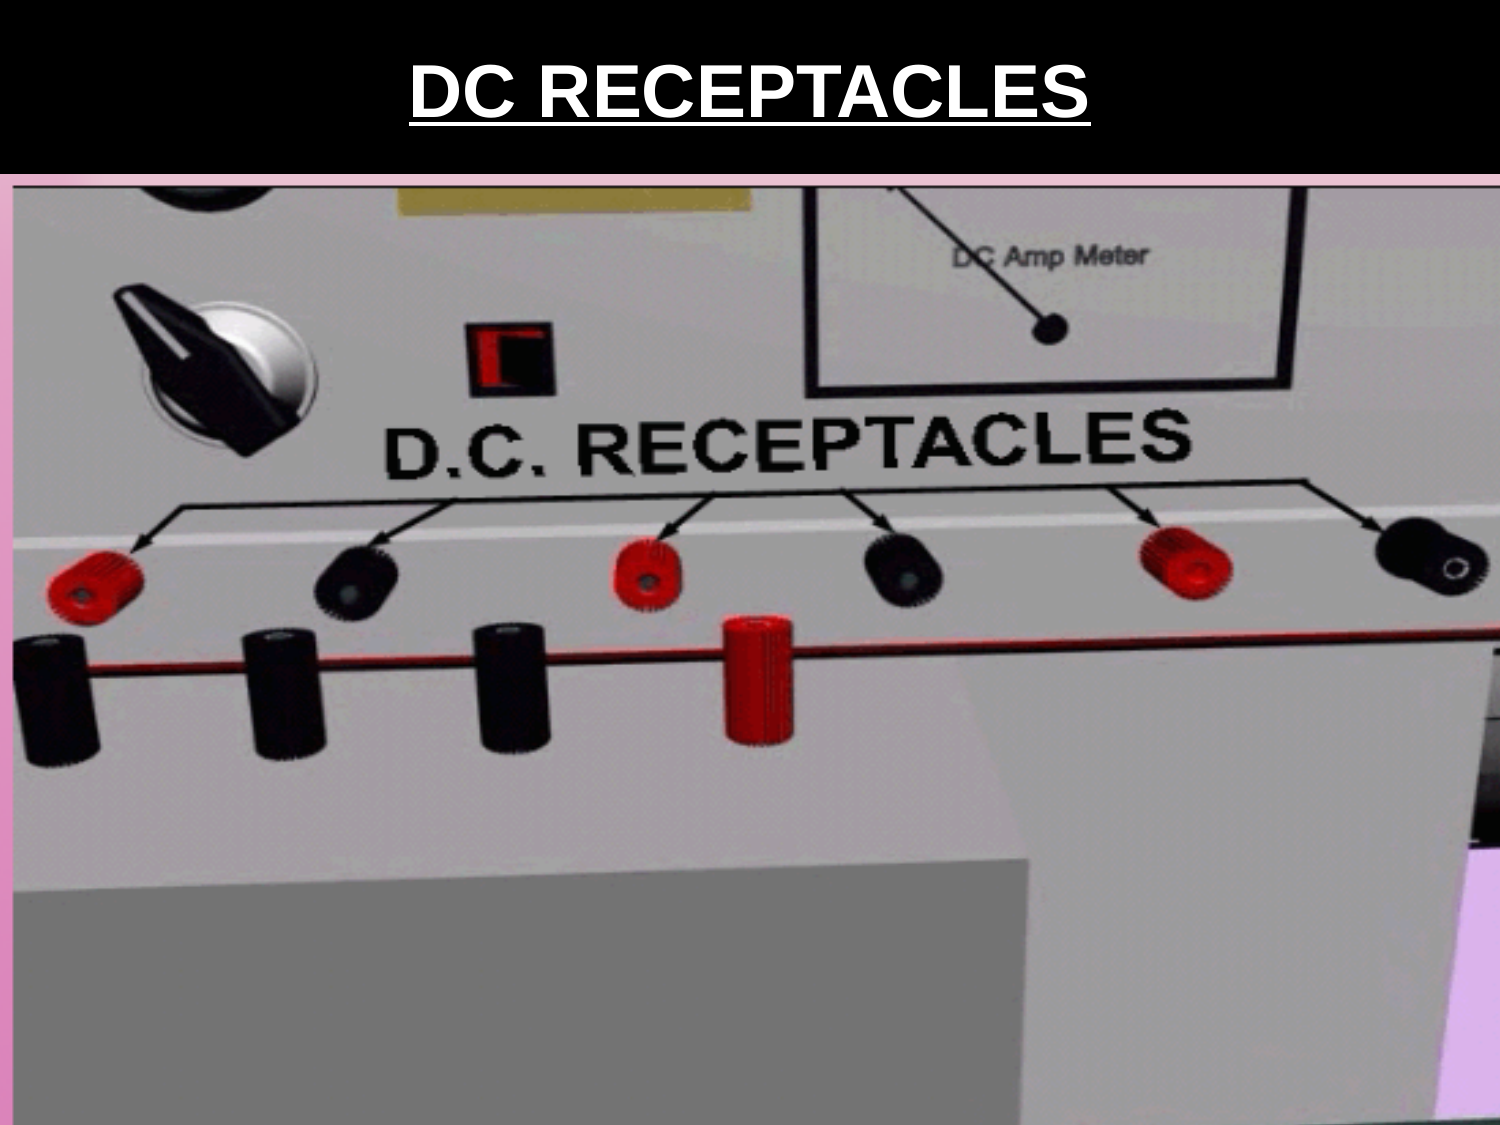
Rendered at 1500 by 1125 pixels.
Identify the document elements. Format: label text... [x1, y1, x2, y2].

picture [0, 174, 1500, 1125]
title DC RECEPTACLES [0, 0, 1500, 174]
